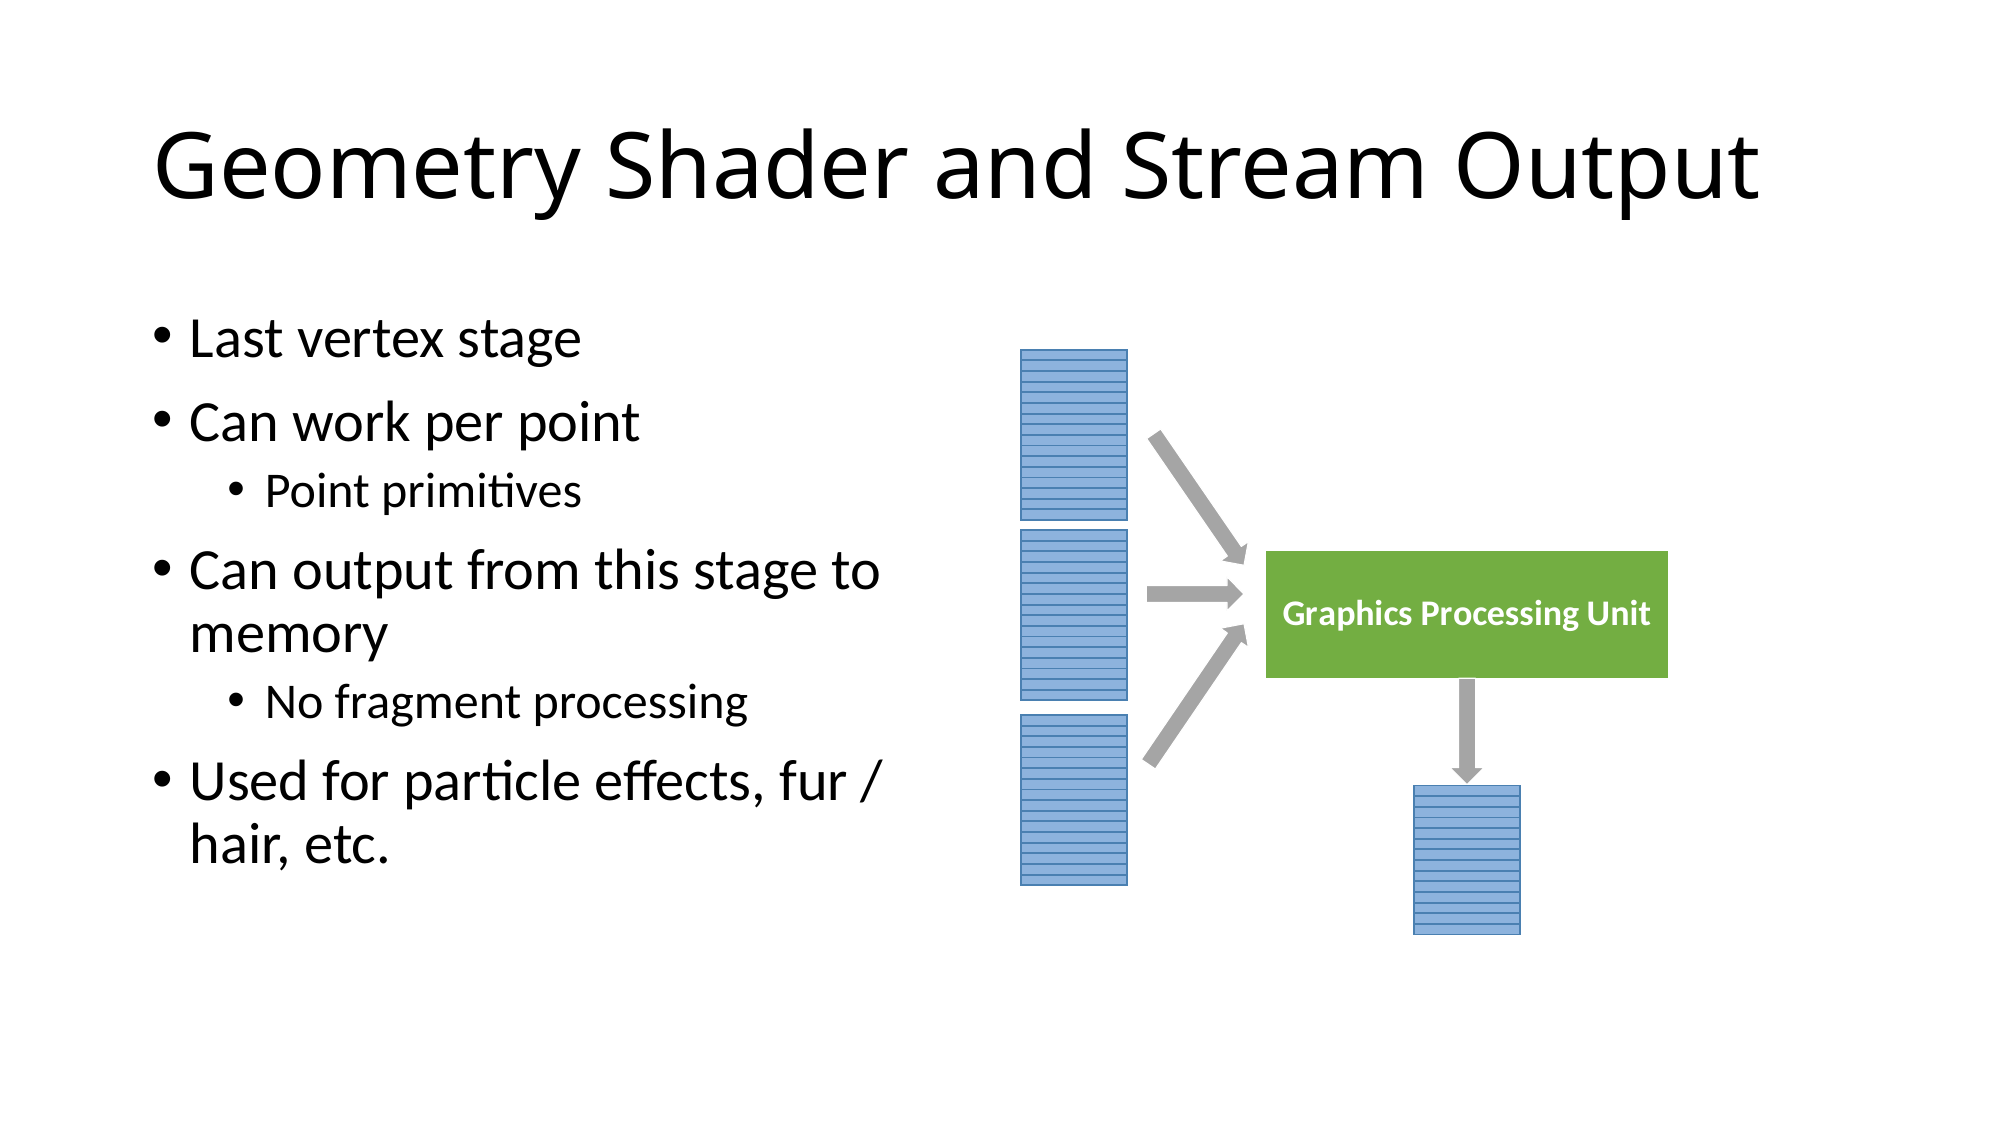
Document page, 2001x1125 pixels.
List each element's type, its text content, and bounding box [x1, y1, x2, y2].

list Last vertex stage Can work per point Point primitives Can output from this stage to memory No fragment processing Used for particle effects, fur / hair, etc. [137, 299, 988, 1014]
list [1018, 347, 1670, 936]
title Geometry Shader and Stream Output [137, 59, 1863, 278]
